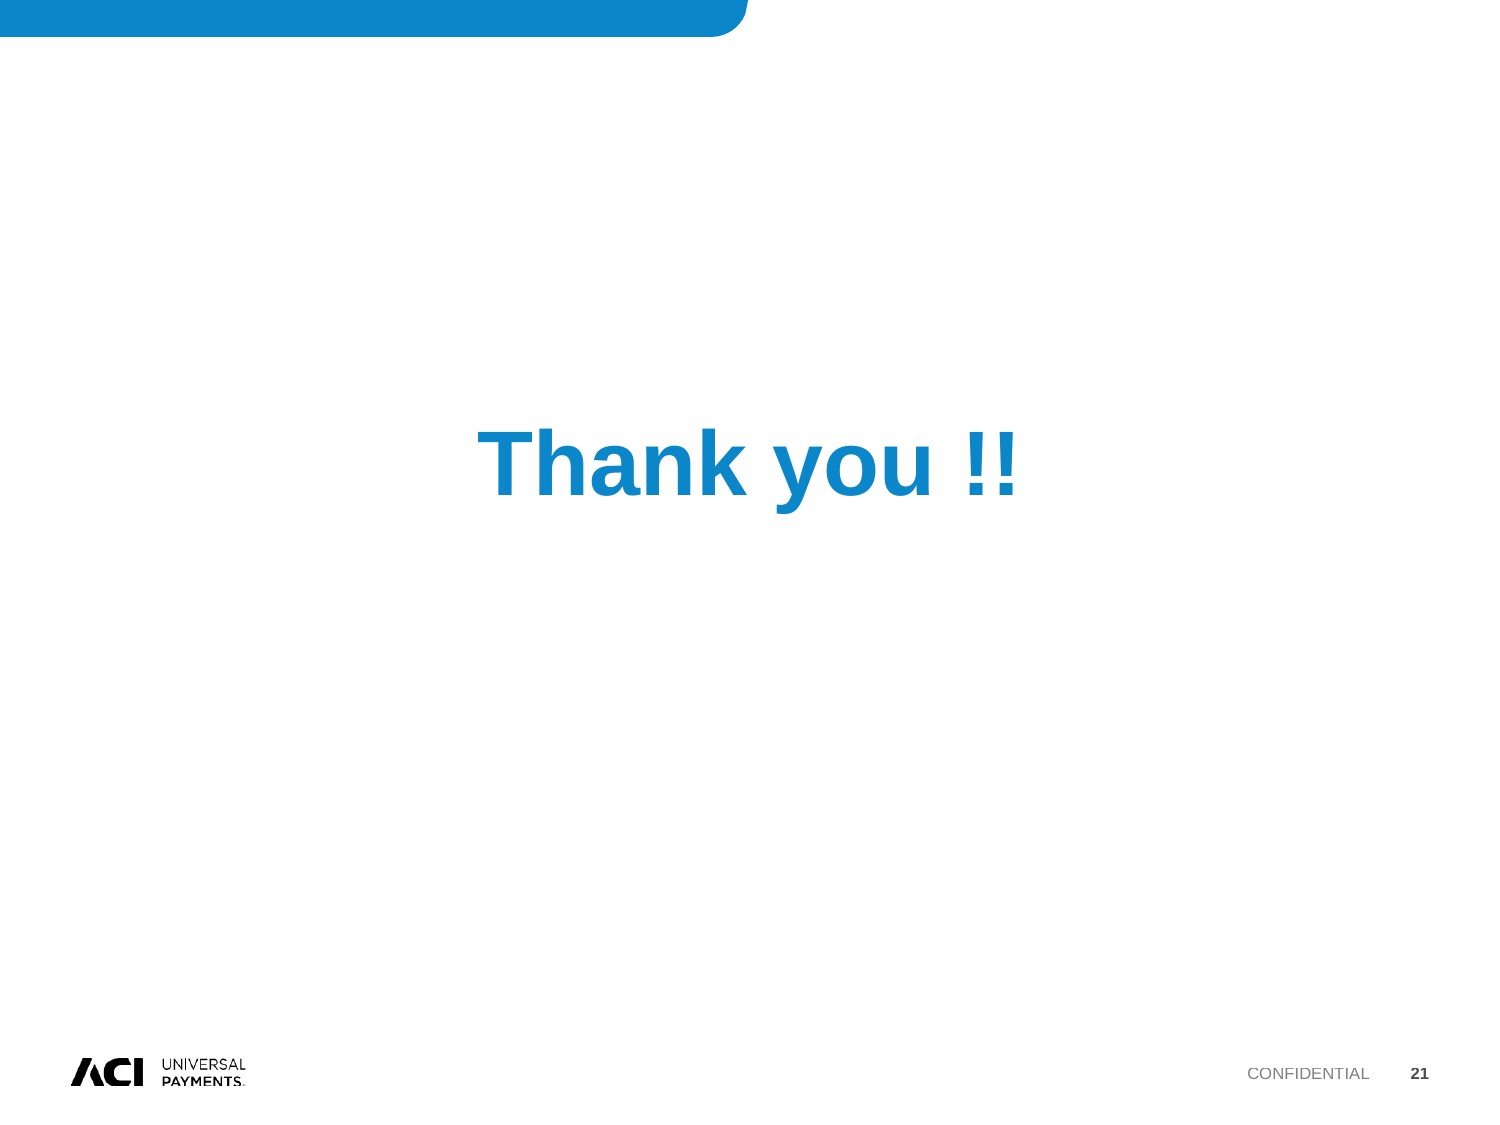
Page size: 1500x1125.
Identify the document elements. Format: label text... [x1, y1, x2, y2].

title Thank you !! [477, 327, 1055, 516]
footer Confidential [283, 1058, 1371, 1088]
slide_number 21 [1371, 1058, 1430, 1088]
